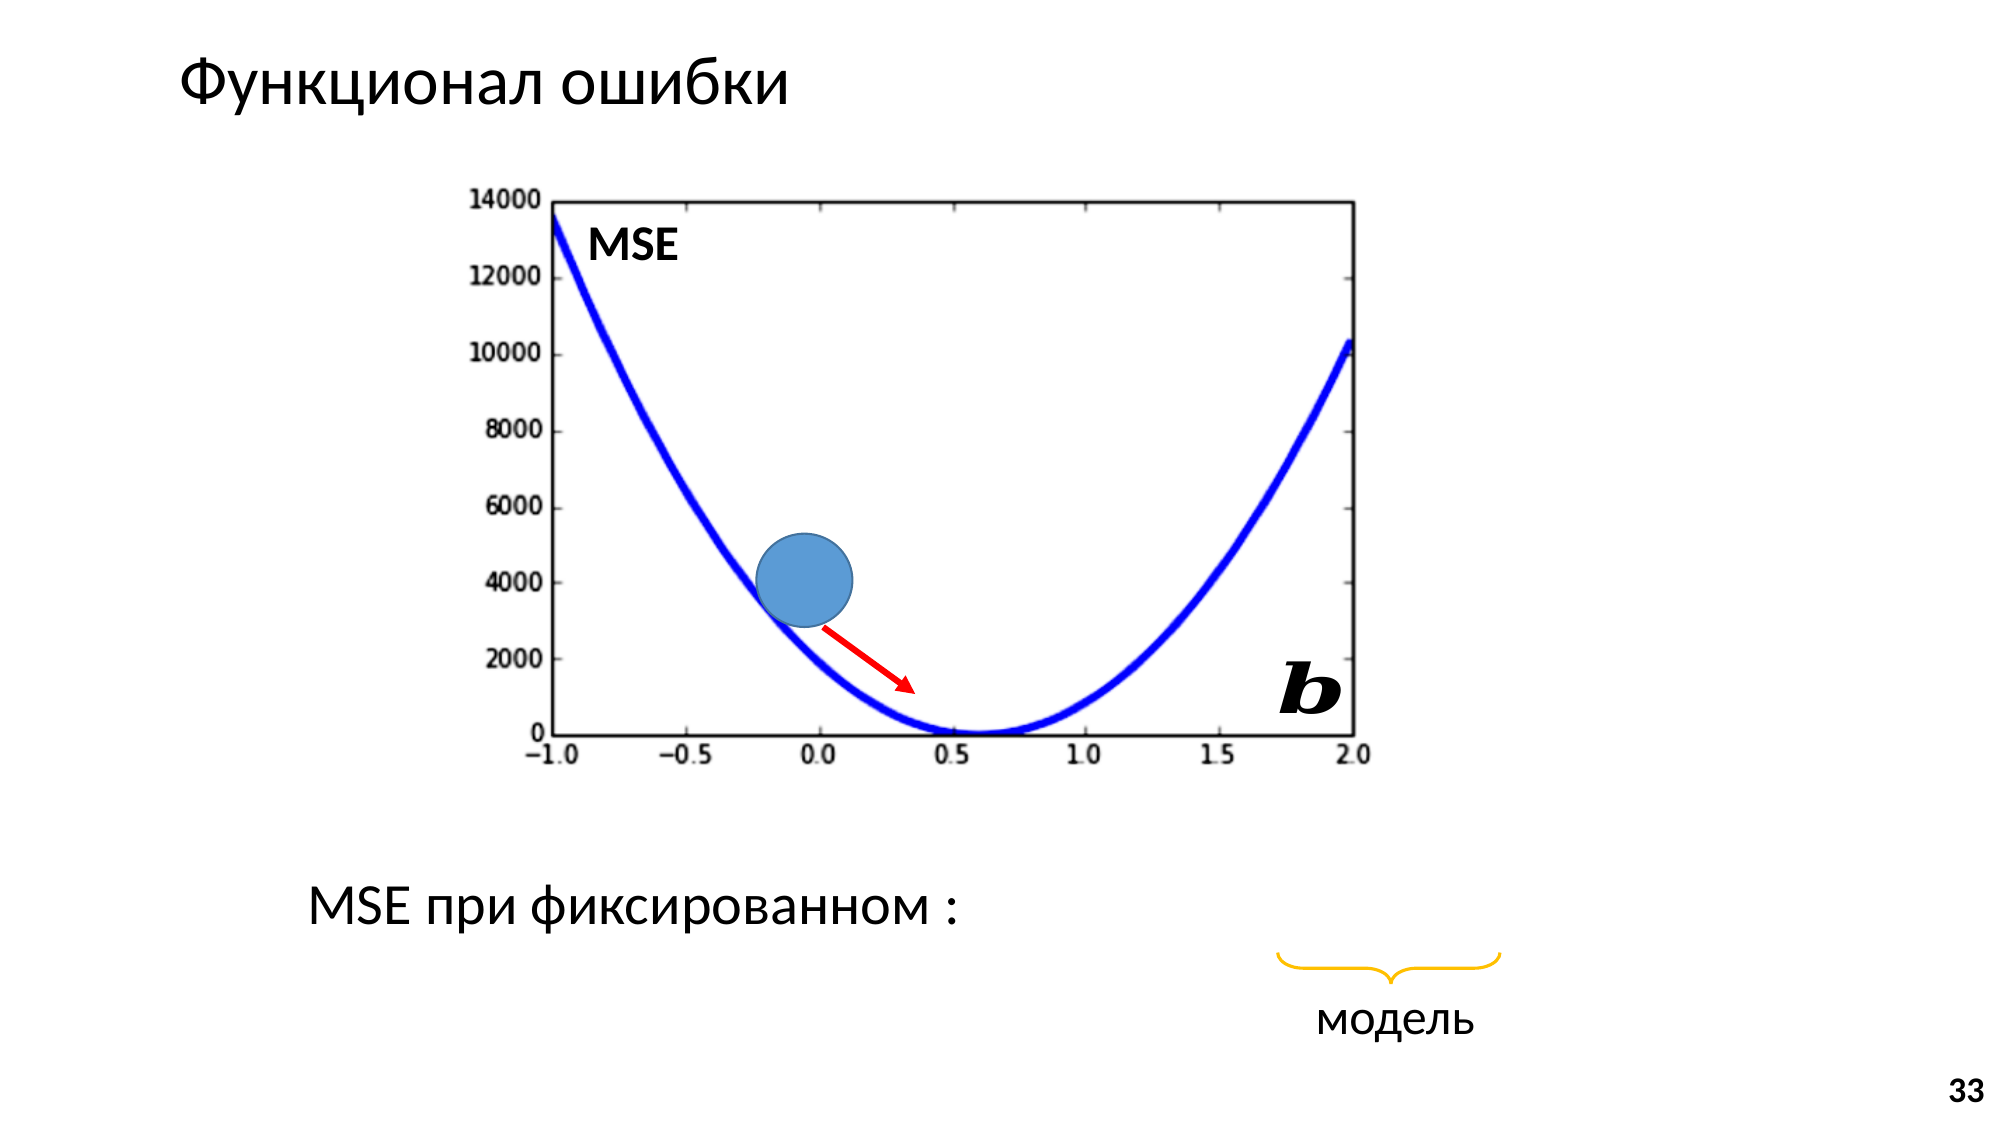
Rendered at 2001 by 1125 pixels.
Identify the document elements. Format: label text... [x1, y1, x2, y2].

text_box [1276, 952, 1502, 977]
title Функционал ошибки [164, 37, 1956, 127]
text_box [823, 627, 916, 694]
text_box модель [1300, 977, 1490, 1052]
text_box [466, 176, 1417, 782]
slide_number 33 [1549, 1058, 2000, 1119]
